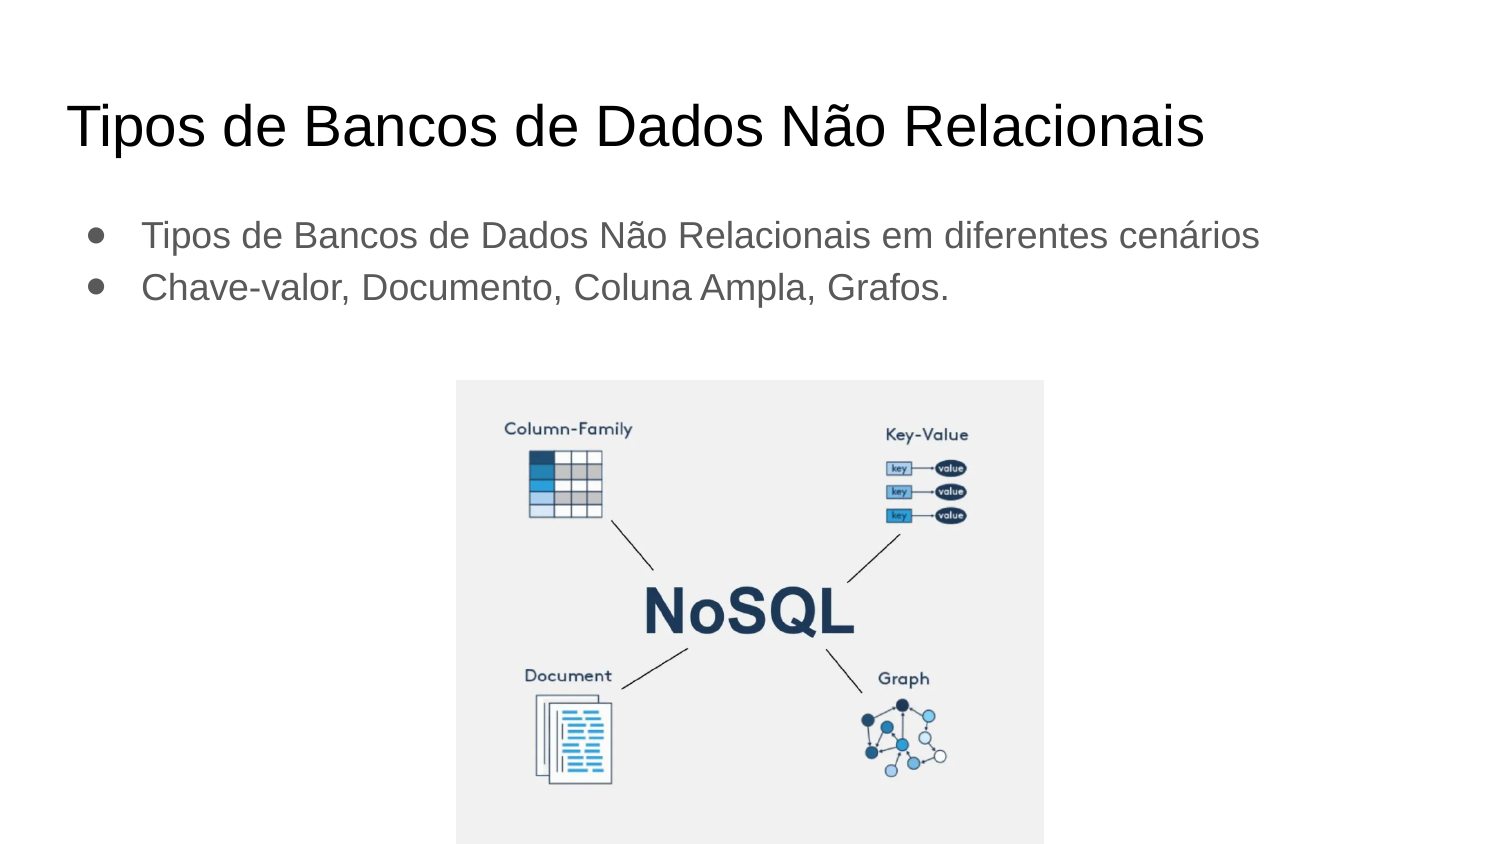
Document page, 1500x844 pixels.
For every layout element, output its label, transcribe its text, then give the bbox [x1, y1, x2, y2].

list Tipos de Bancos de Dados Não Relacionais em diferentes cenários Chave-valor, Documento, Coluna Ampla, Grafos. [51, 189, 1449, 750]
title Tipos de Bancos de Dados Não Relacionais [51, 72, 1449, 167]
picture [456, 379, 1044, 844]
